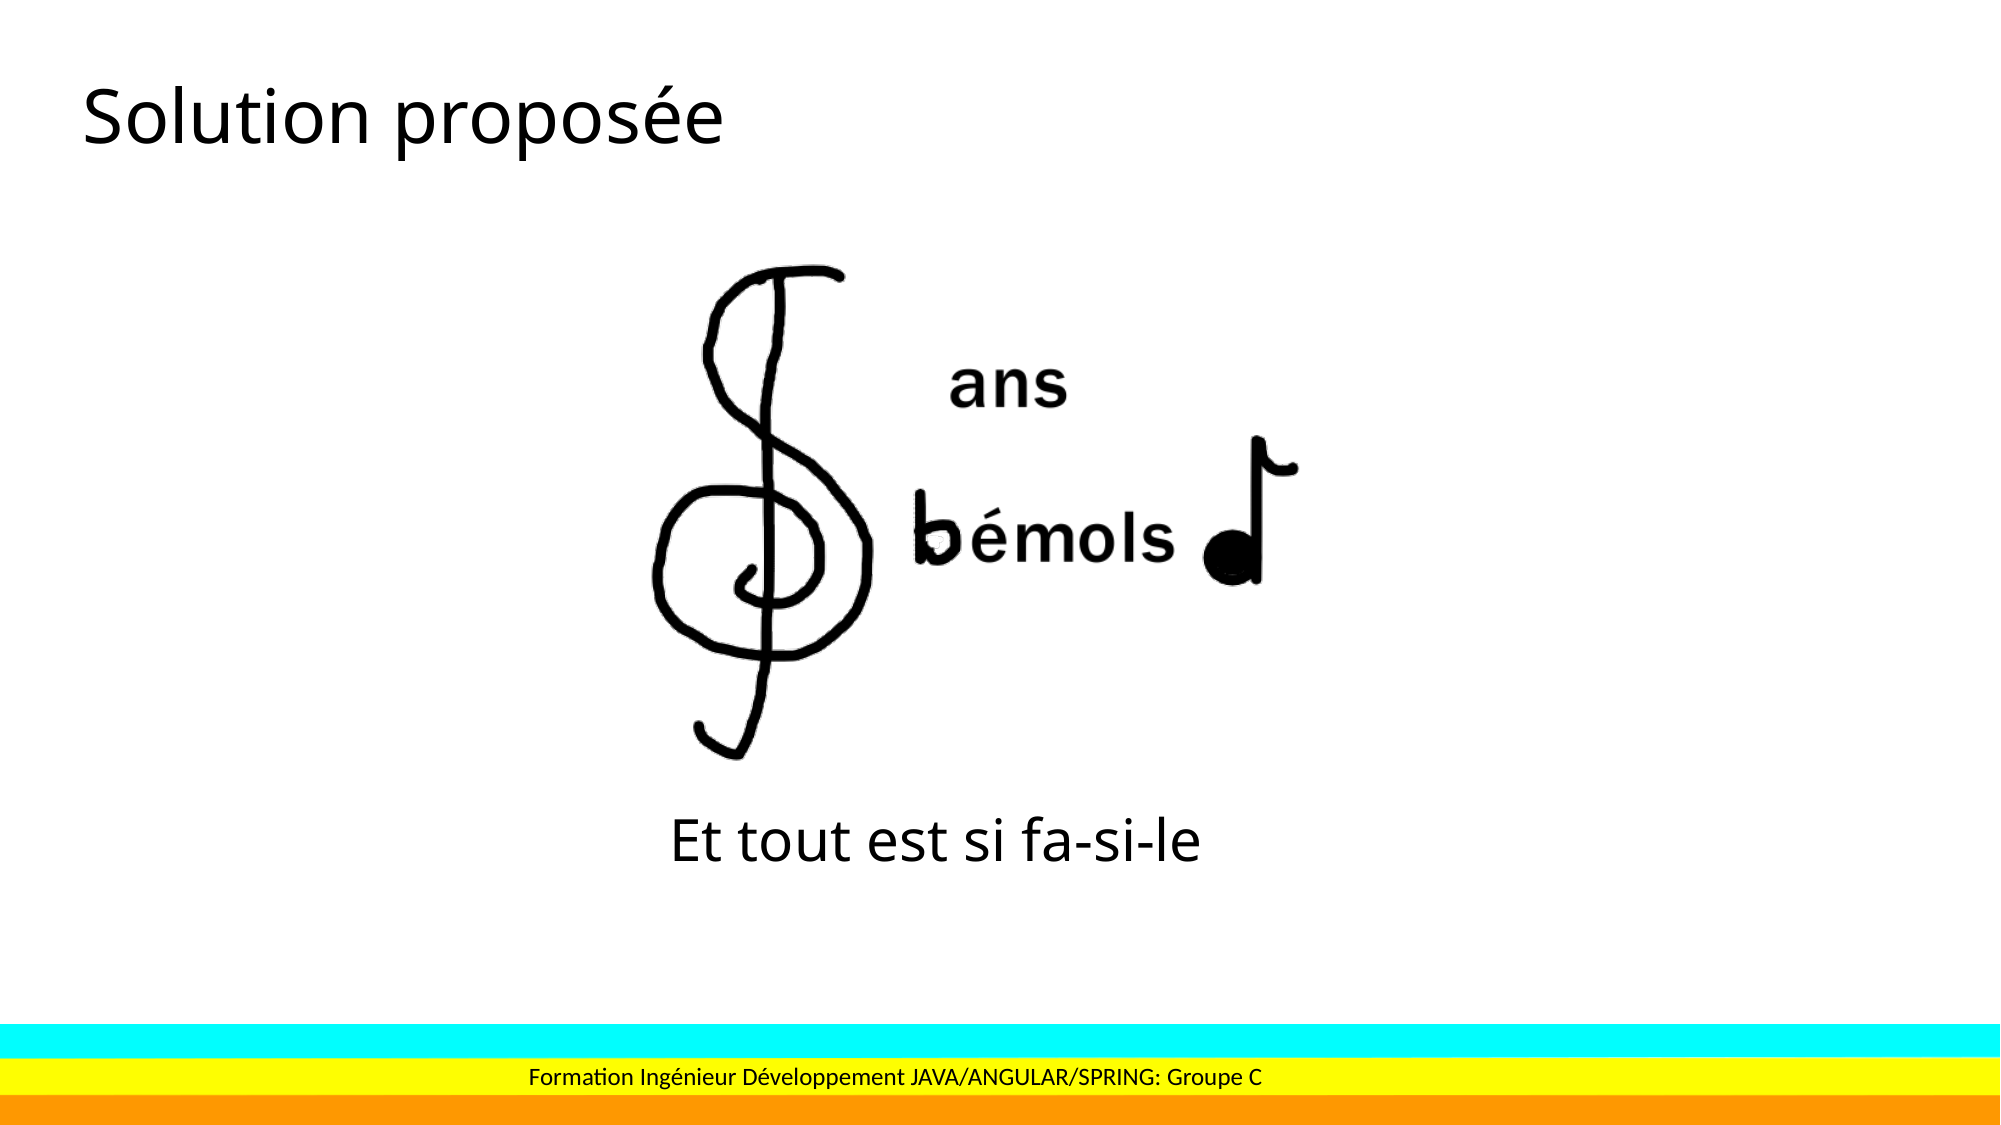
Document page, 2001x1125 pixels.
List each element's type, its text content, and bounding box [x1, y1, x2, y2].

picture [0, 1024, 2000, 1125]
title Solution proposée [67, 67, 804, 168]
picture [636, 211, 1312, 805]
text_box Et tout est si fa-si-le [654, 795, 1395, 881]
